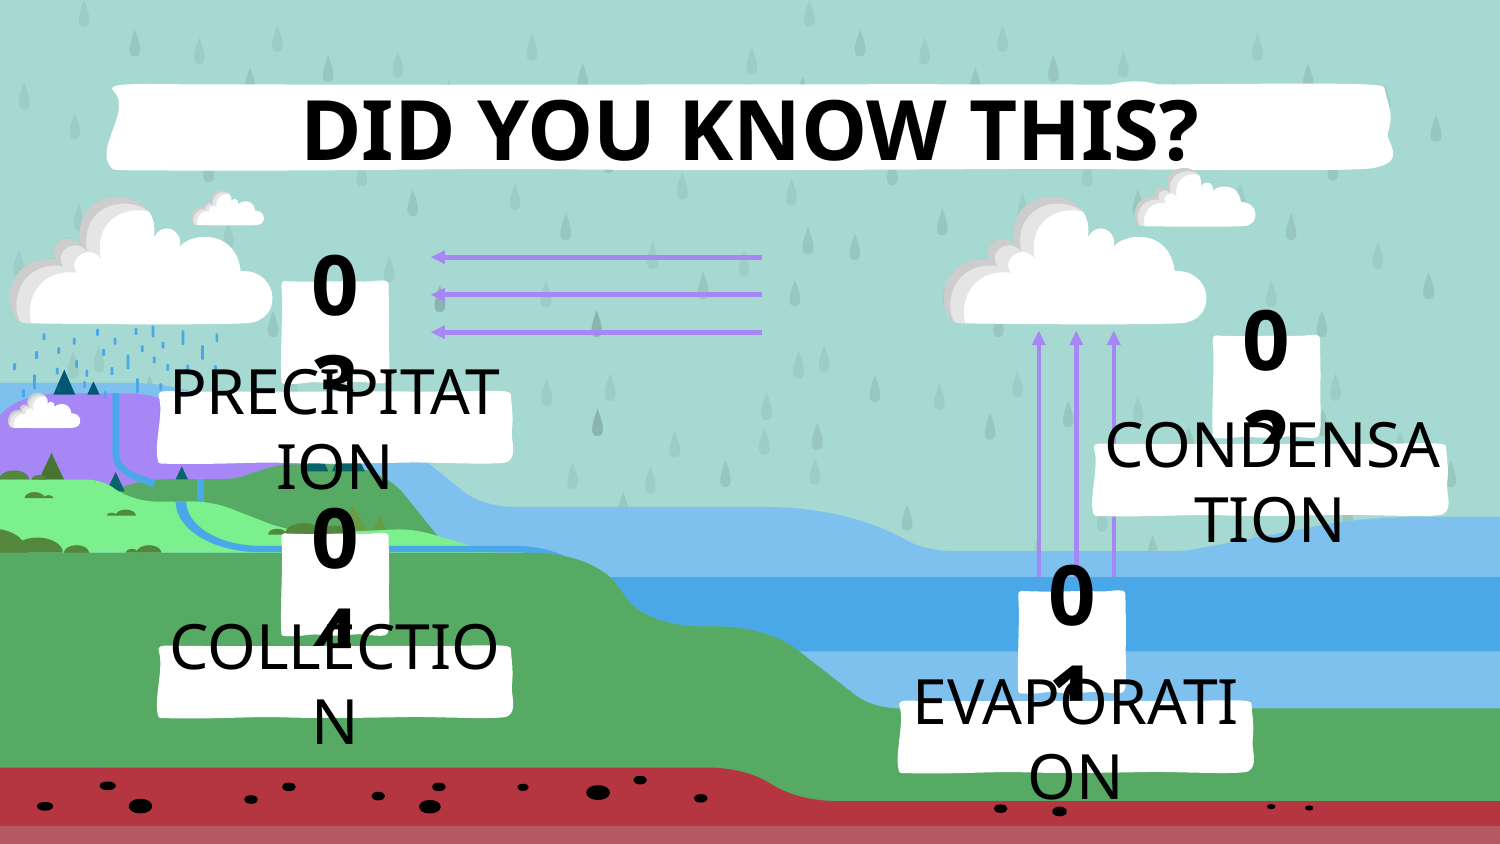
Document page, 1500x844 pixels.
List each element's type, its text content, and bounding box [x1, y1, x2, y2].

title DID YOU KNOW THIS? [118, 87, 1382, 166]
text_box [106, 113, 118, 166]
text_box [0, 167, 1500, 844]
text_box [112, 83, 1394, 166]
